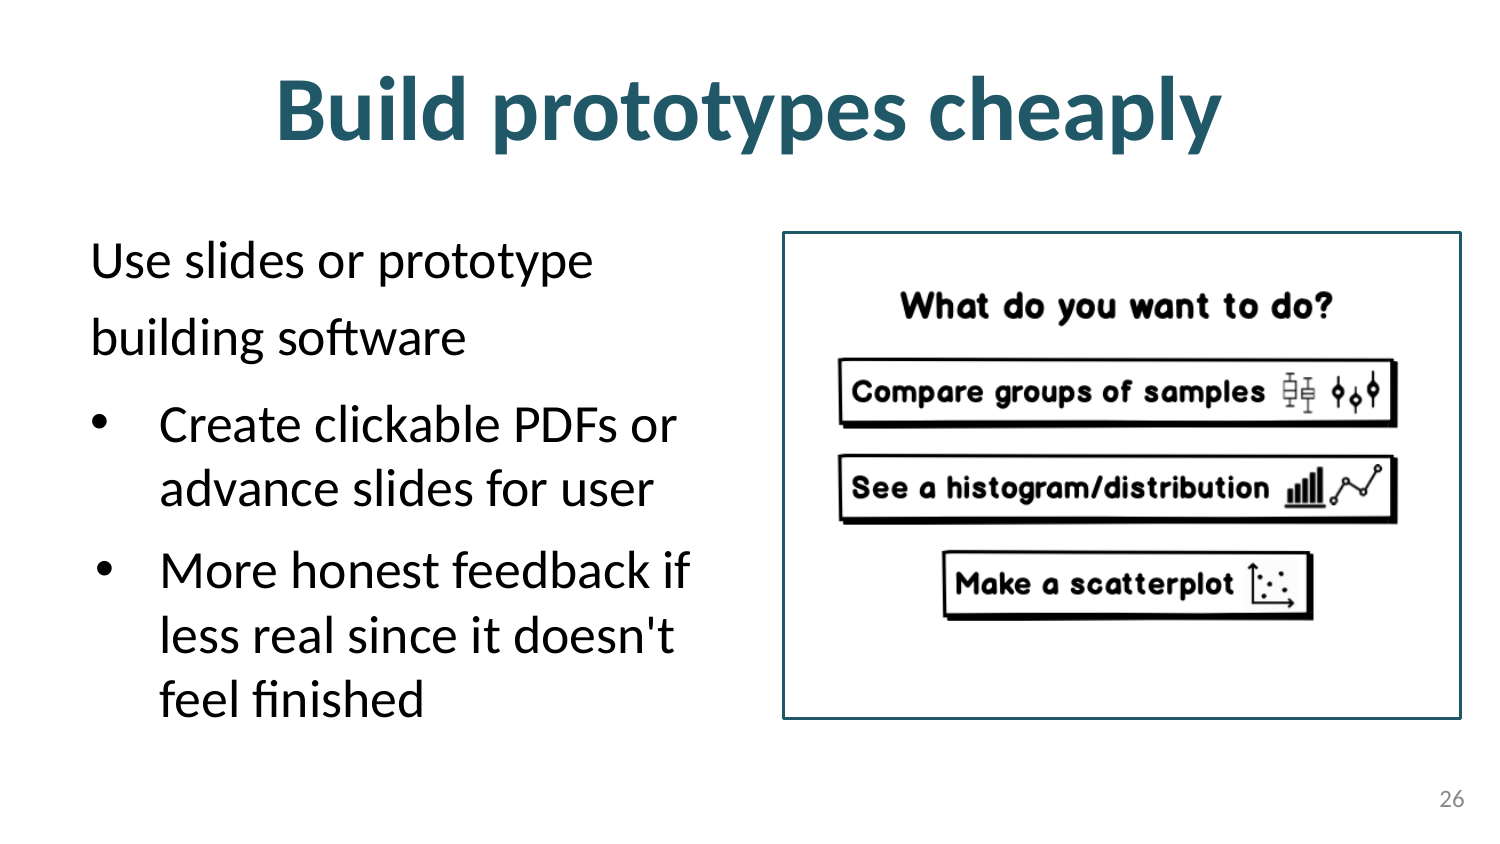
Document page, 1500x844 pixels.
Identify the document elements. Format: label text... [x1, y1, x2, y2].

list Use slides or prototype building software Create clickable PDFs or advance slides for user More honest feedback if less real since it doesn't feel finished [75, 196, 750, 754]
title Build prototypes cheaply [75, 33, 1425, 175]
picture [784, 233, 1460, 718]
slide_number 26 [1389, 764, 1480, 830]
